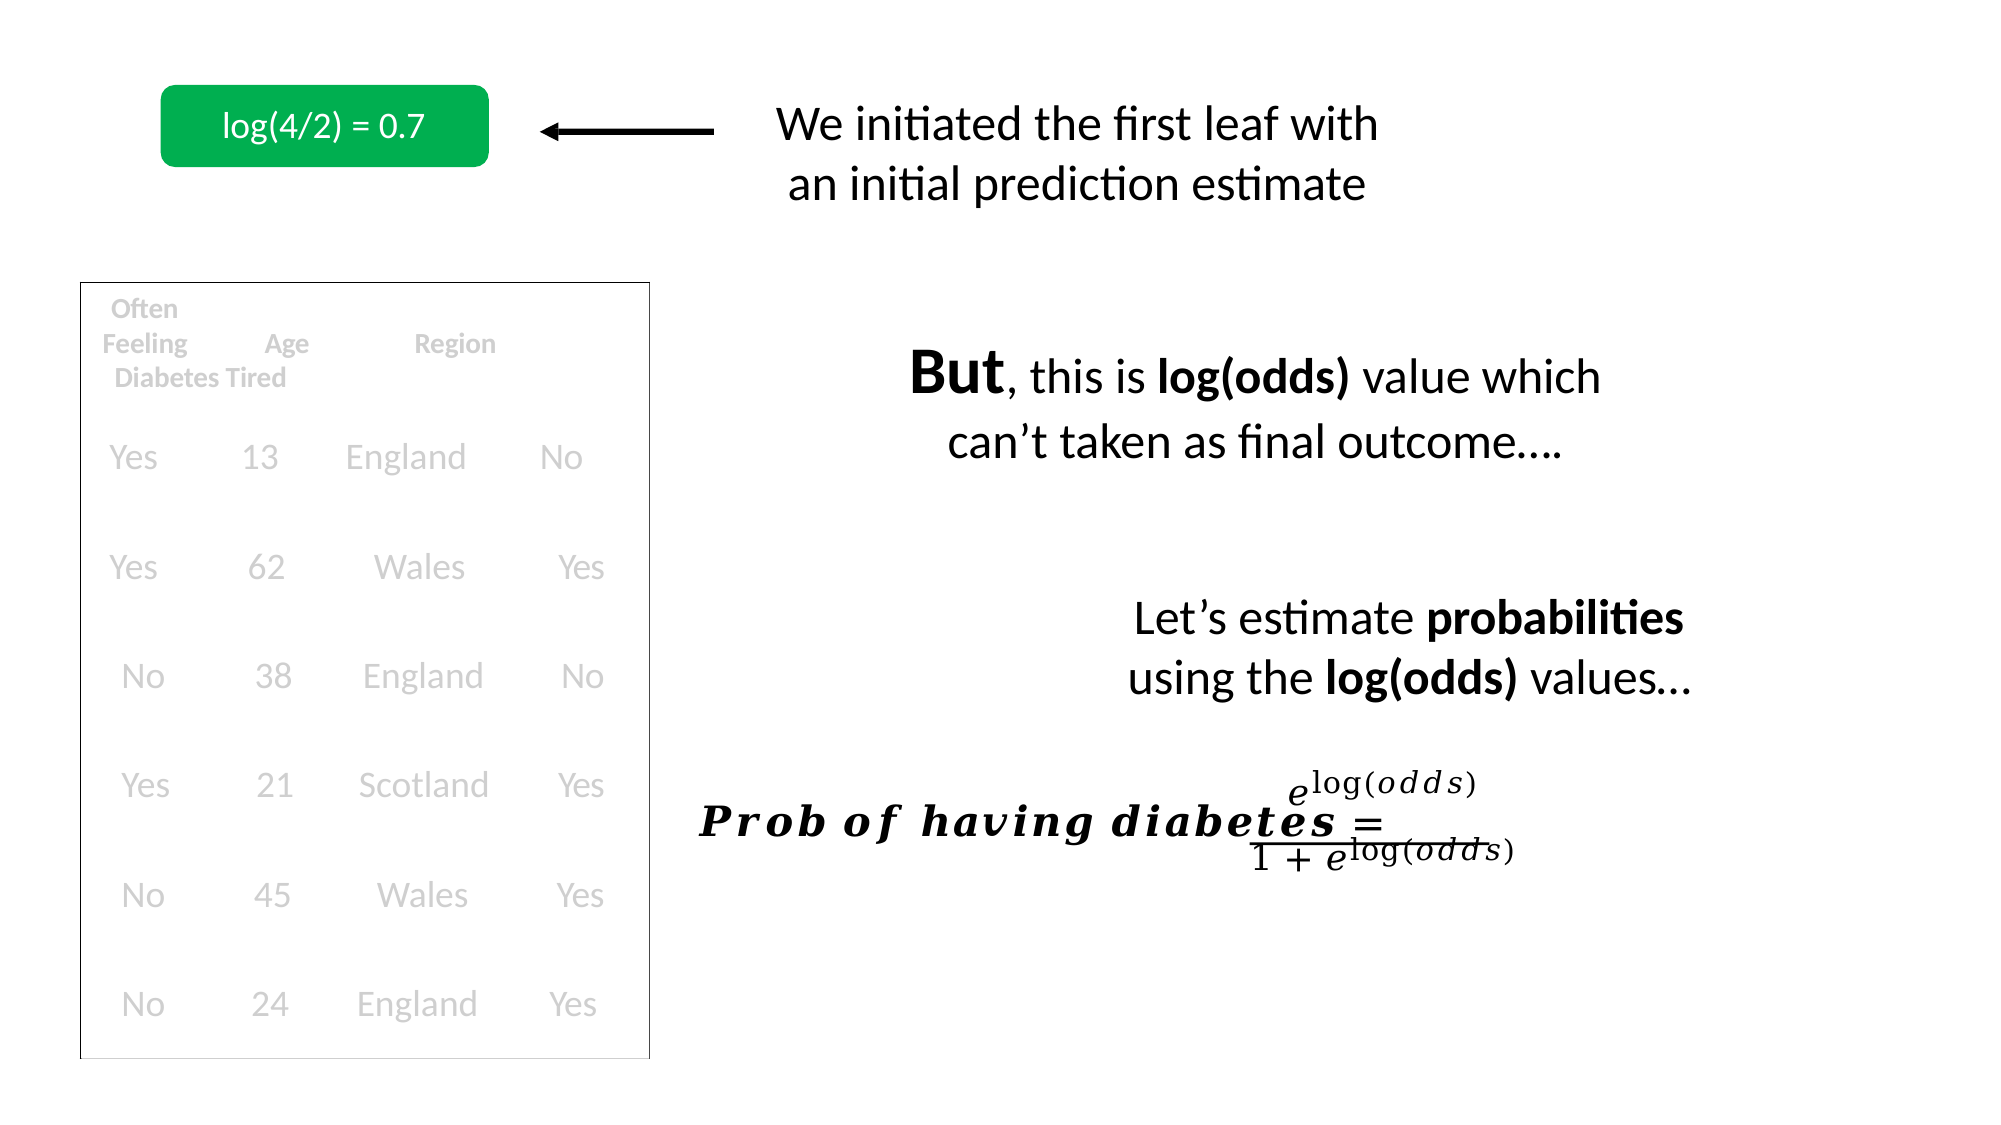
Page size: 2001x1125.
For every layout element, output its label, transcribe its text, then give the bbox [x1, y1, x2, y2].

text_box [160, 84, 489, 168]
text_box [539, 122, 714, 142]
title We initiated the first leaf with an initial prediction estimate [616, 88, 1384, 279]
list But, this is log(odds) value which can’t taken as final outcome…. Let’s estimate probabilities using the log(odds) values… 𝑒log(𝑜𝑑𝑑𝑠) 𝑷𝒓𝒐𝒃 𝒐𝒇 𝒉𝒂𝒗𝒊𝒏𝒈 𝒅𝒊𝒂𝒃𝒆𝒕𝒆𝒔 = 1 + 𝑒log(𝑜𝑑𝑑𝑠) [302, 325, 1698, 965]
text_box [81, 283, 650, 1060]
